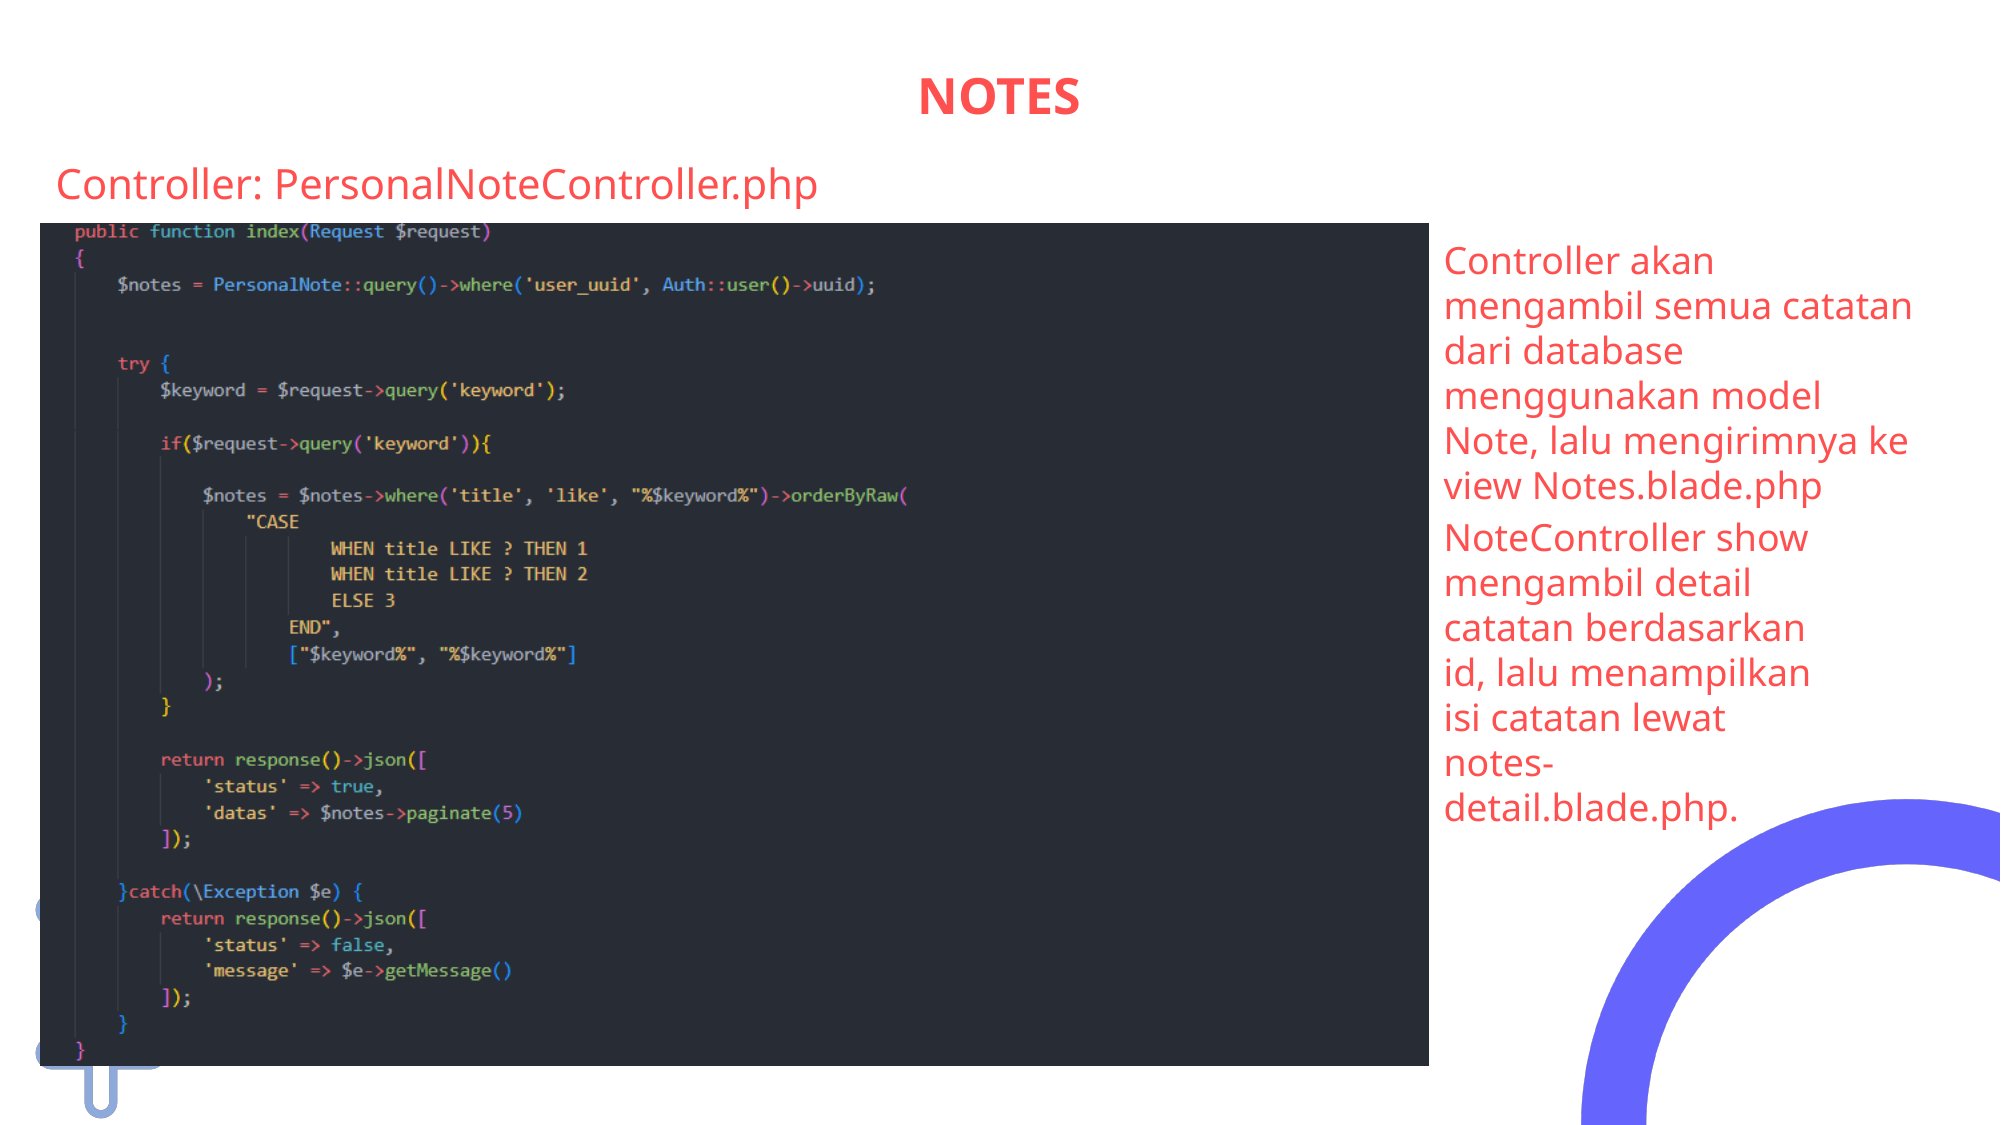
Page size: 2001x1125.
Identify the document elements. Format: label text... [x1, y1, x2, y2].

text_box Controller: PersonalNoteController.php [40, 150, 1000, 215]
picture [1516, 734, 2000, 1125]
picture [30, 223, 1429, 1124]
text_box NOTES [638, 57, 1361, 133]
text_box Controller akan mengambil semua catatan dari database menggunakan model Note, lalu mengirimnya ke view Notes.blade.php [1429, 229, 1937, 515]
text_box NoteController show mengambil detail catatan berdasarkan id, lalu menampilkan isi catatan lewat notes-detail.blade.php. [1429, 506, 1851, 837]
